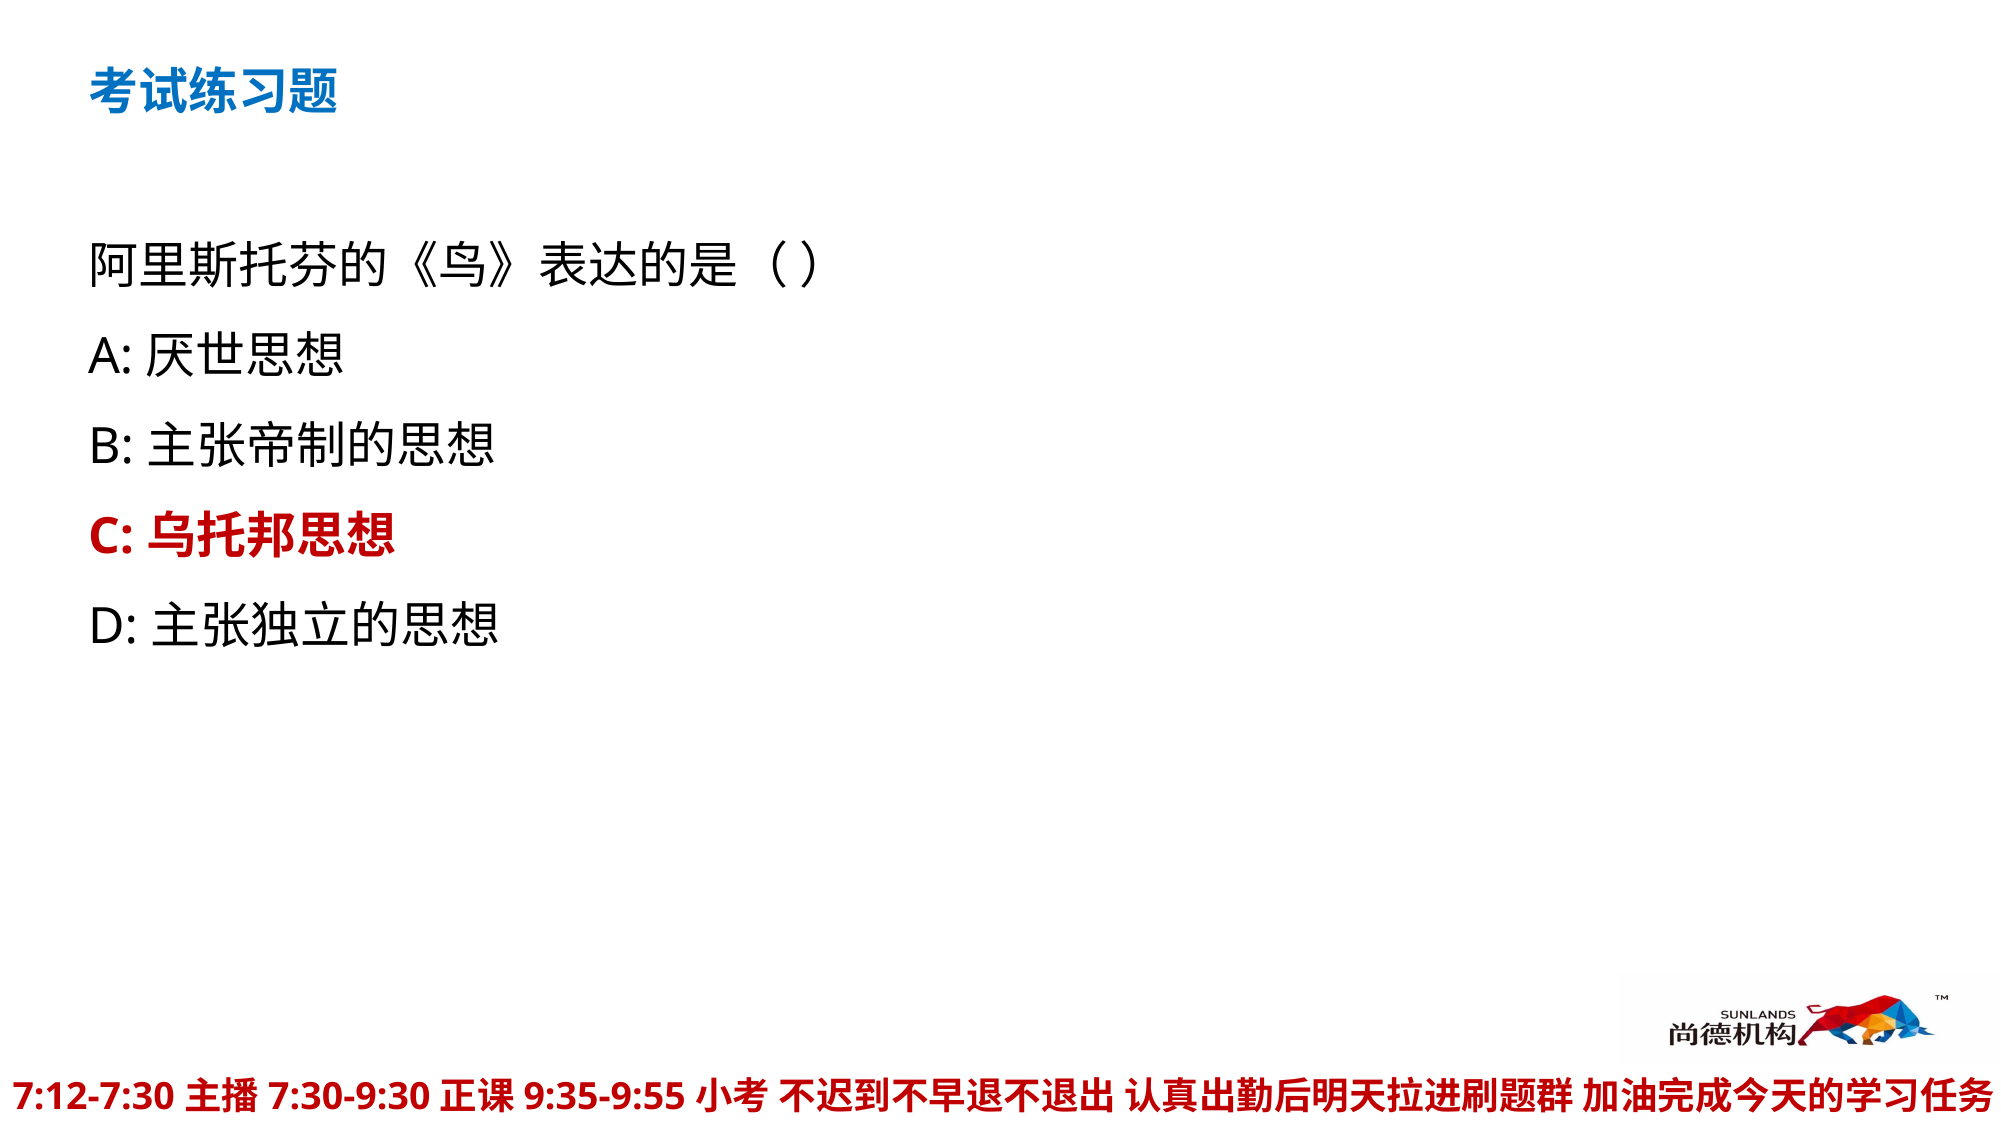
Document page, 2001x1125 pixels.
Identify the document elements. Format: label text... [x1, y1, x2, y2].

picture [1617, 973, 2001, 1065]
text_box 阿里斯托芬的《鸟》表达的是（ ） A:厌世思想 B:主张帝制的思想 C:乌托邦思想 D:主张独立的思想 [73, 196, 1787, 662]
text_box 考试练习题 [73, 51, 354, 127]
